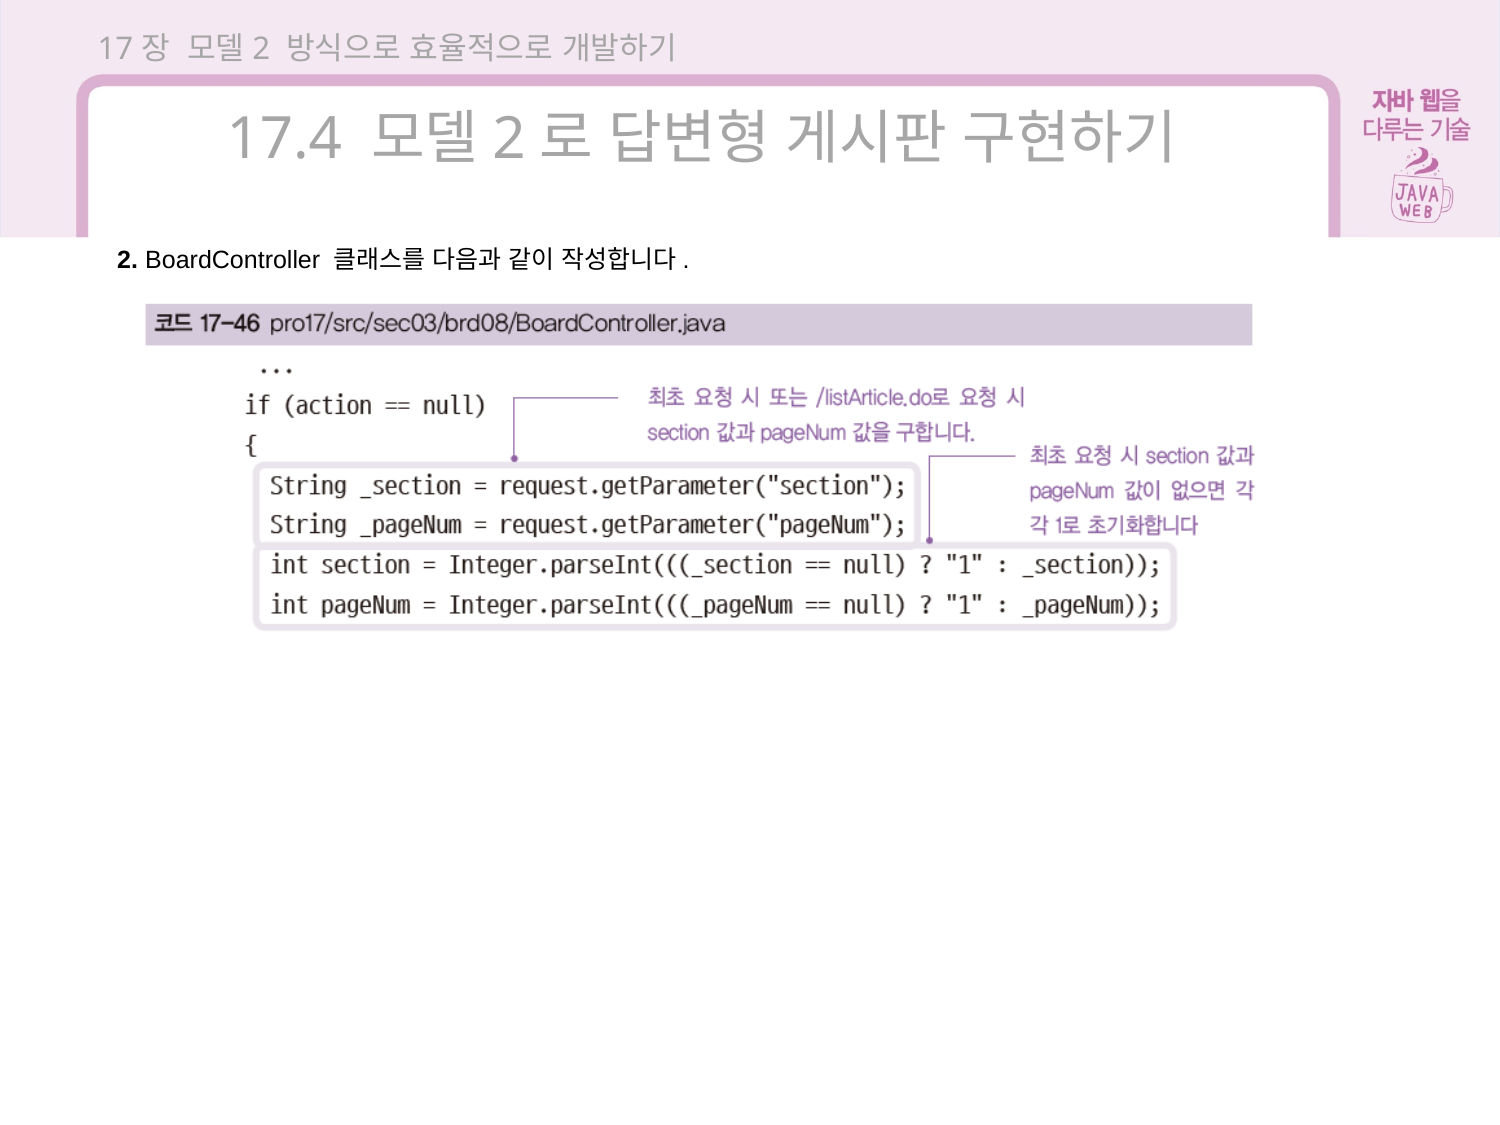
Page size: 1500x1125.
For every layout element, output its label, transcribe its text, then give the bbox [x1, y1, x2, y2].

picture [0, 0, 1500, 1125]
text_box 2. BoardController 클래스를 다음과 같이 작성합니다. [102, 236, 1352, 281]
text_box 17장 모델2 방식으로 효율적으로 개발하기 [82, 0, 1133, 74]
text_box 17.4 모델2로 답변형 게시판 구현하기 [176, 92, 1227, 178]
